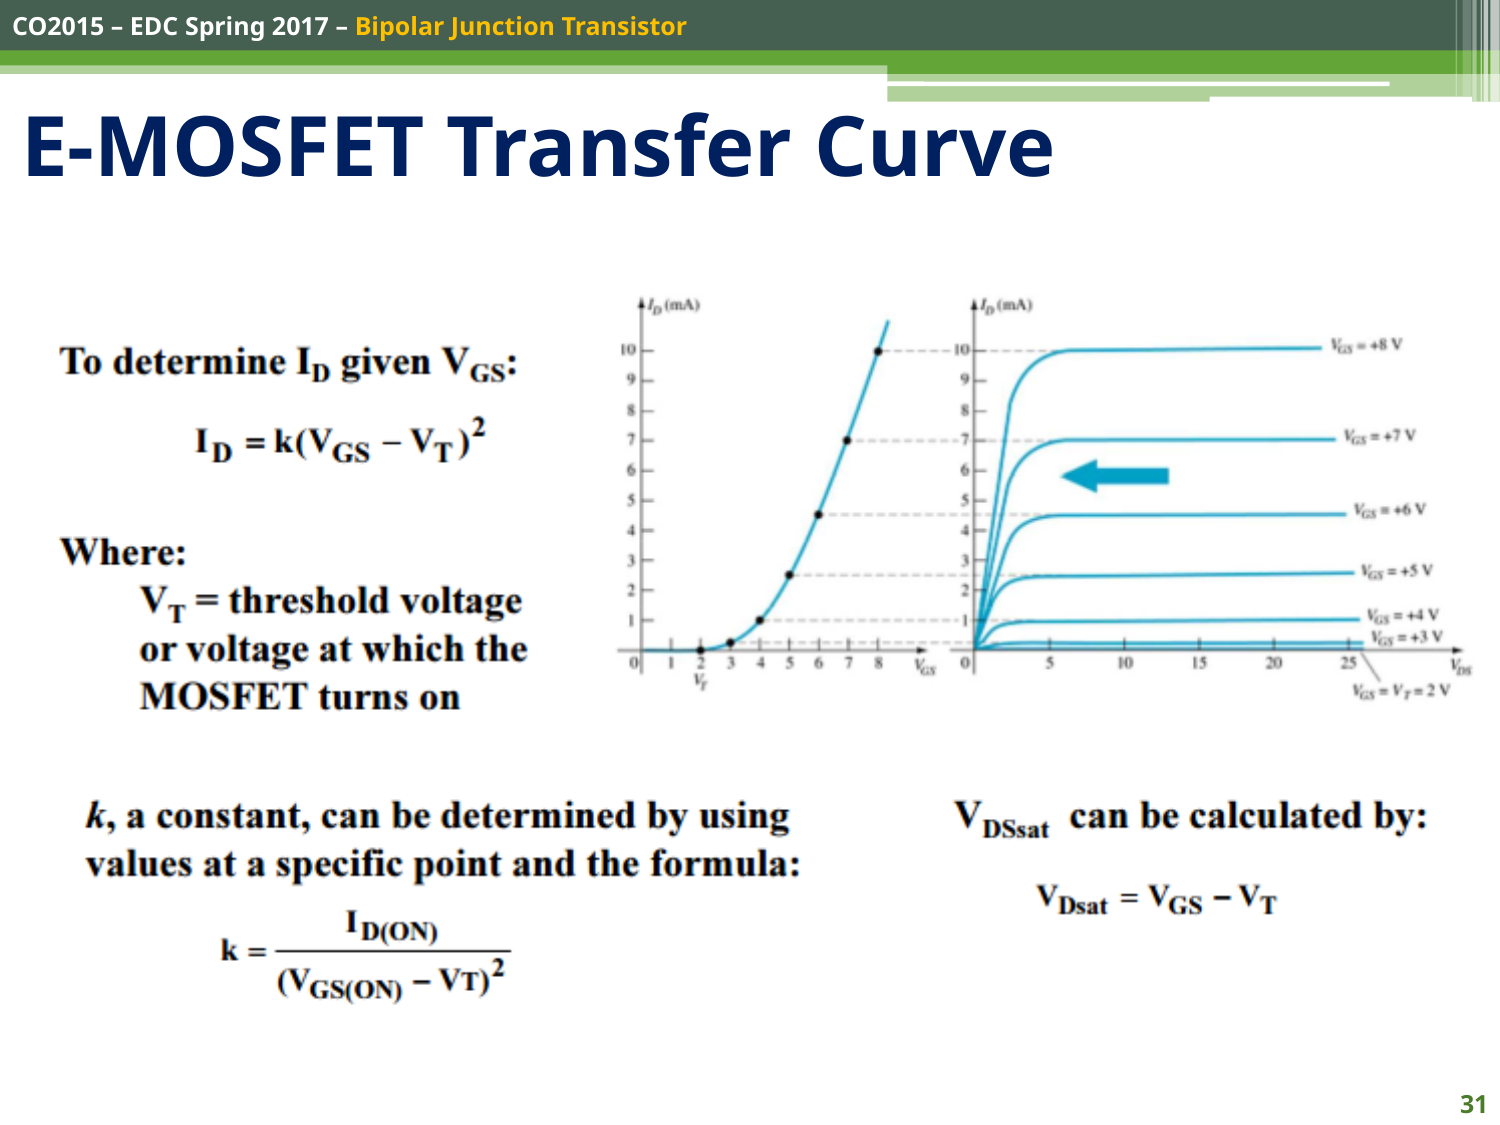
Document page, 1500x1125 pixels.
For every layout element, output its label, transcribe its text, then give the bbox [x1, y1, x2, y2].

picture [22, 260, 1485, 1031]
title E-MOSFET Transfer Curve [6, 77, 1485, 209]
